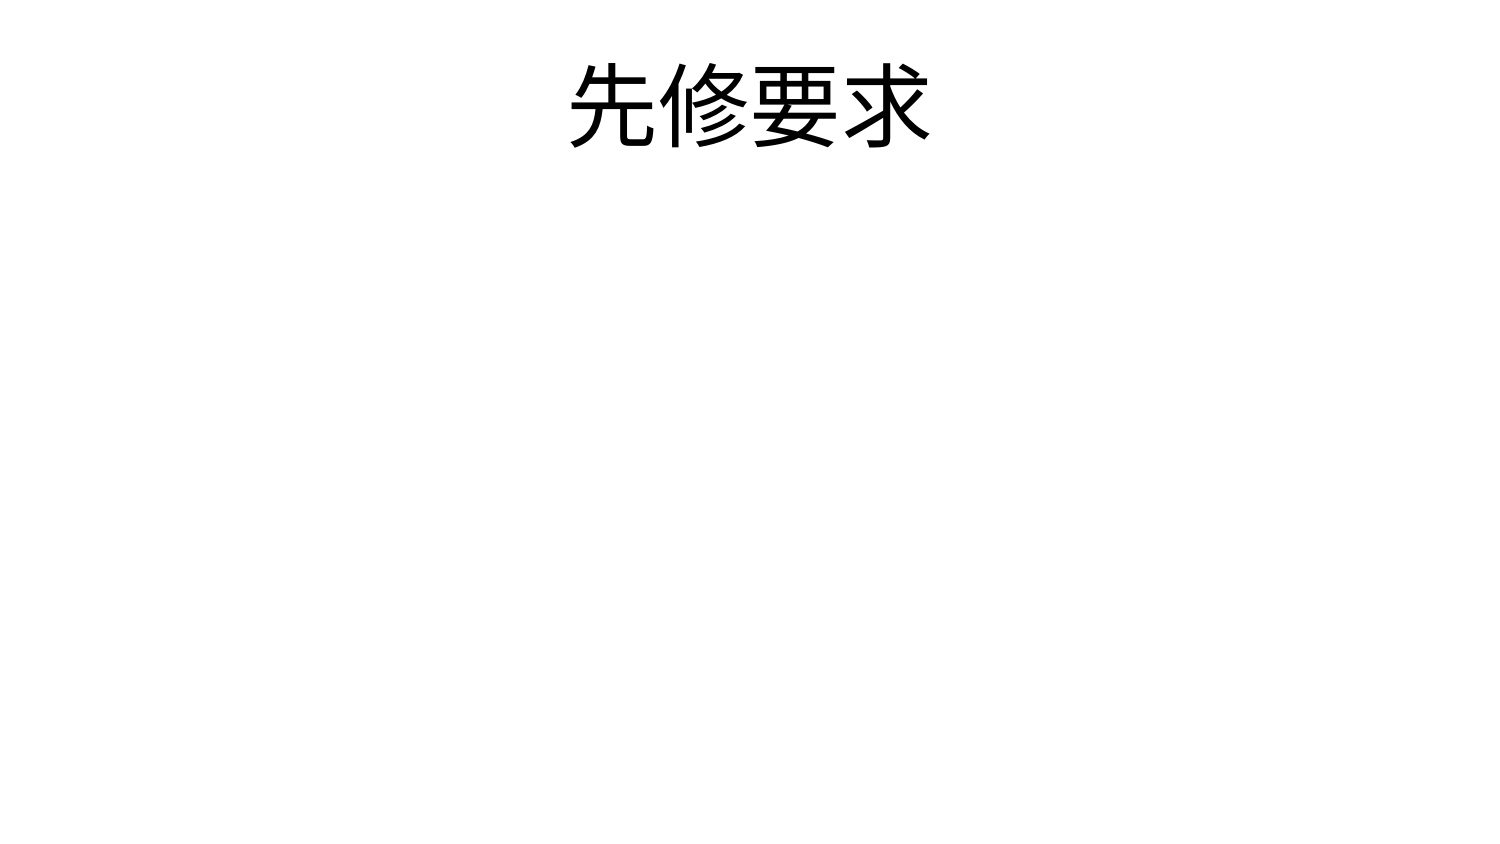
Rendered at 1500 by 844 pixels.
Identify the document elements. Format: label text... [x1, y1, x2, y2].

title 先修要求 [75, 33, 1425, 175]
